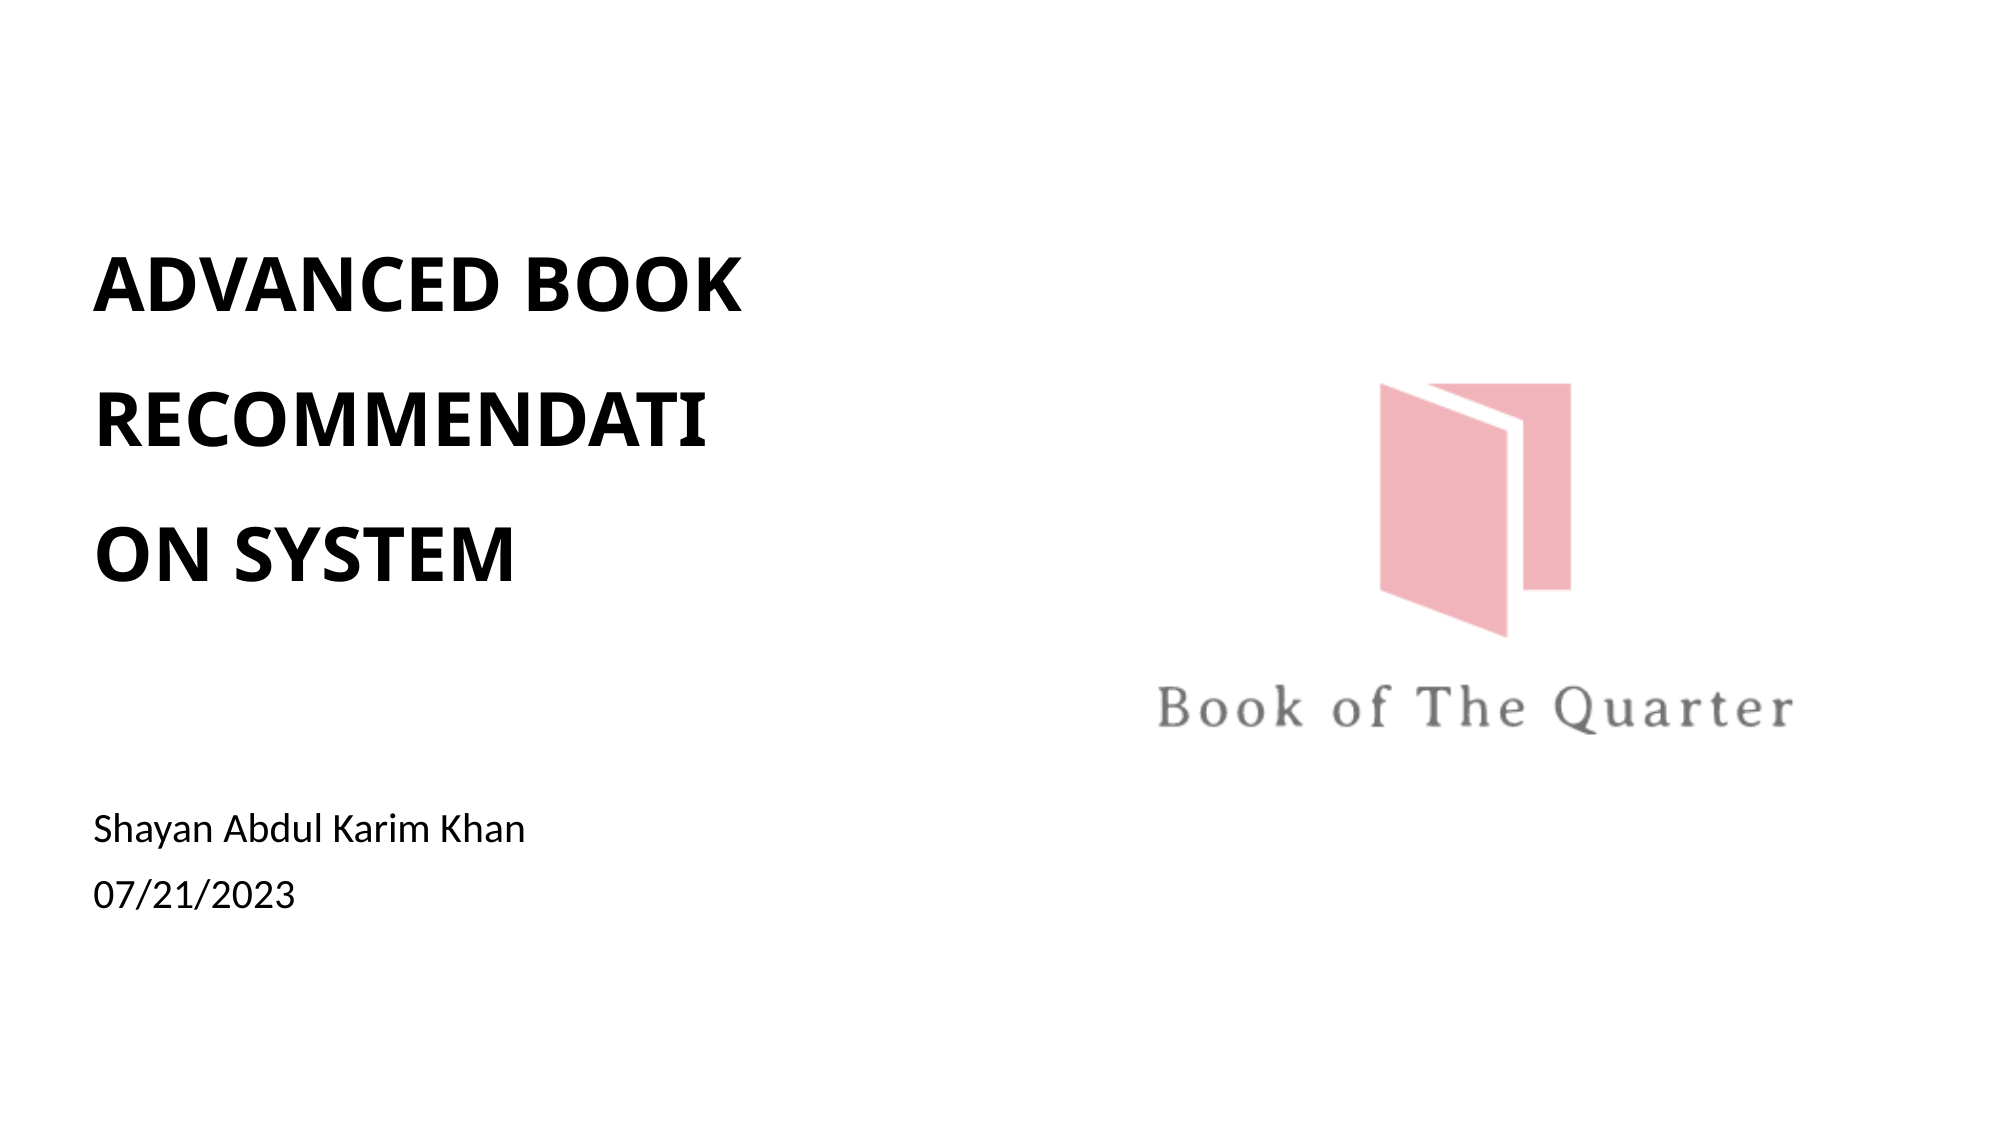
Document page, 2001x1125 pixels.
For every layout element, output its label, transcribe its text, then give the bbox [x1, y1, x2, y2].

picture [999, 83, 1953, 1036]
subtitle Shayan Abdul Karim Khan 07/21/2023 [78, 799, 724, 998]
title ADVANCED BOOK RECOMMENDATION SYSTEM [78, 184, 760, 710]
